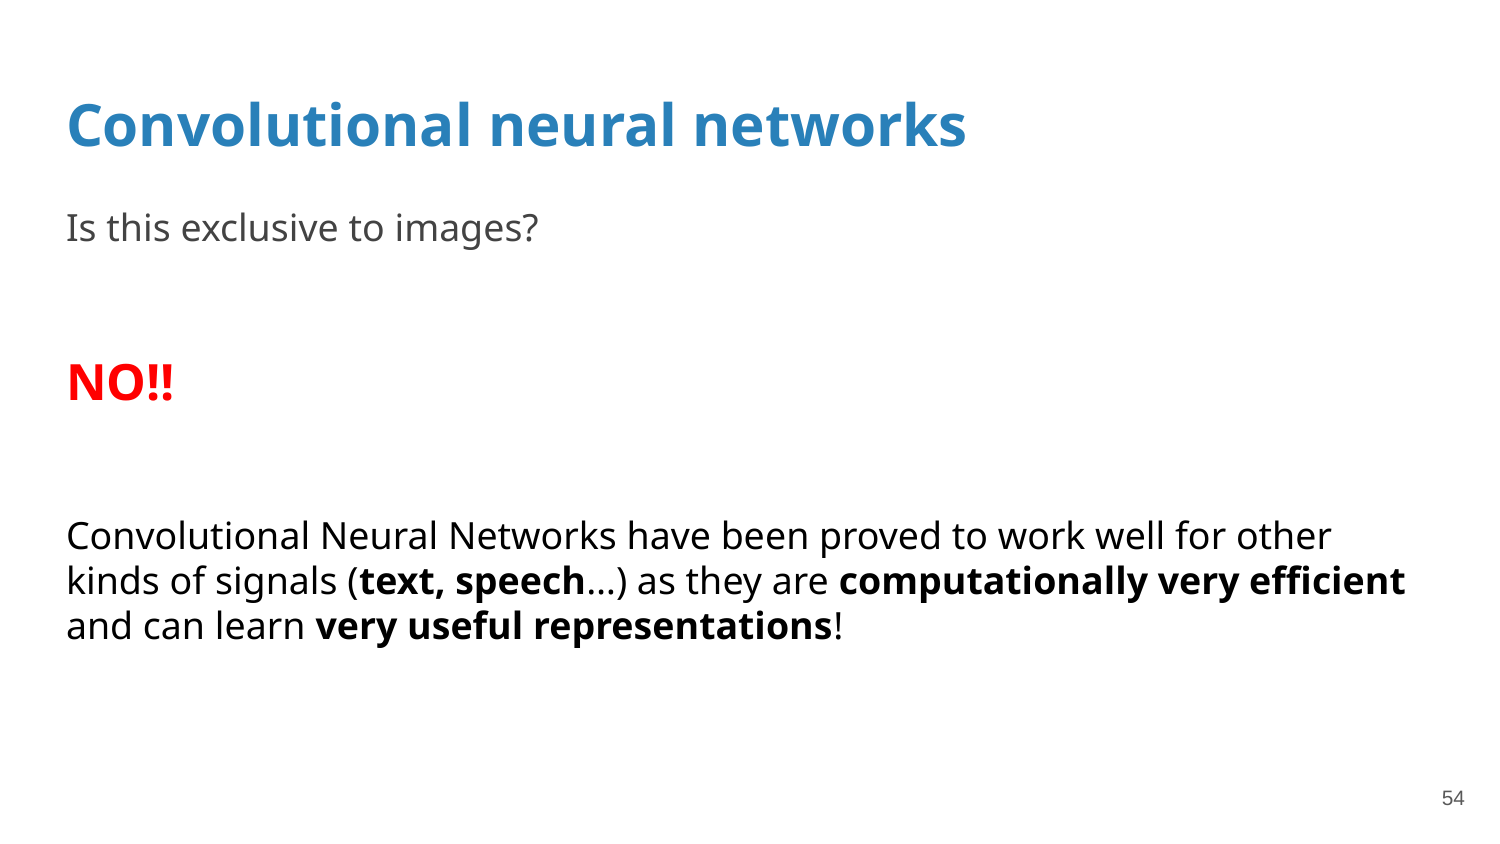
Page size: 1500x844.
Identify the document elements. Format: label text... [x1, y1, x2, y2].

slide_number ‹#› [1389, 764, 1480, 830]
title Convolutional neural networks [51, 72, 1449, 167]
list Is this exclusive to images? NO!! Convolutional Neural Networks have been proved to work well for other kinds of signals (text, speech…) as they are computationally very efficient and can learn very useful representations! [51, 189, 1449, 750]
